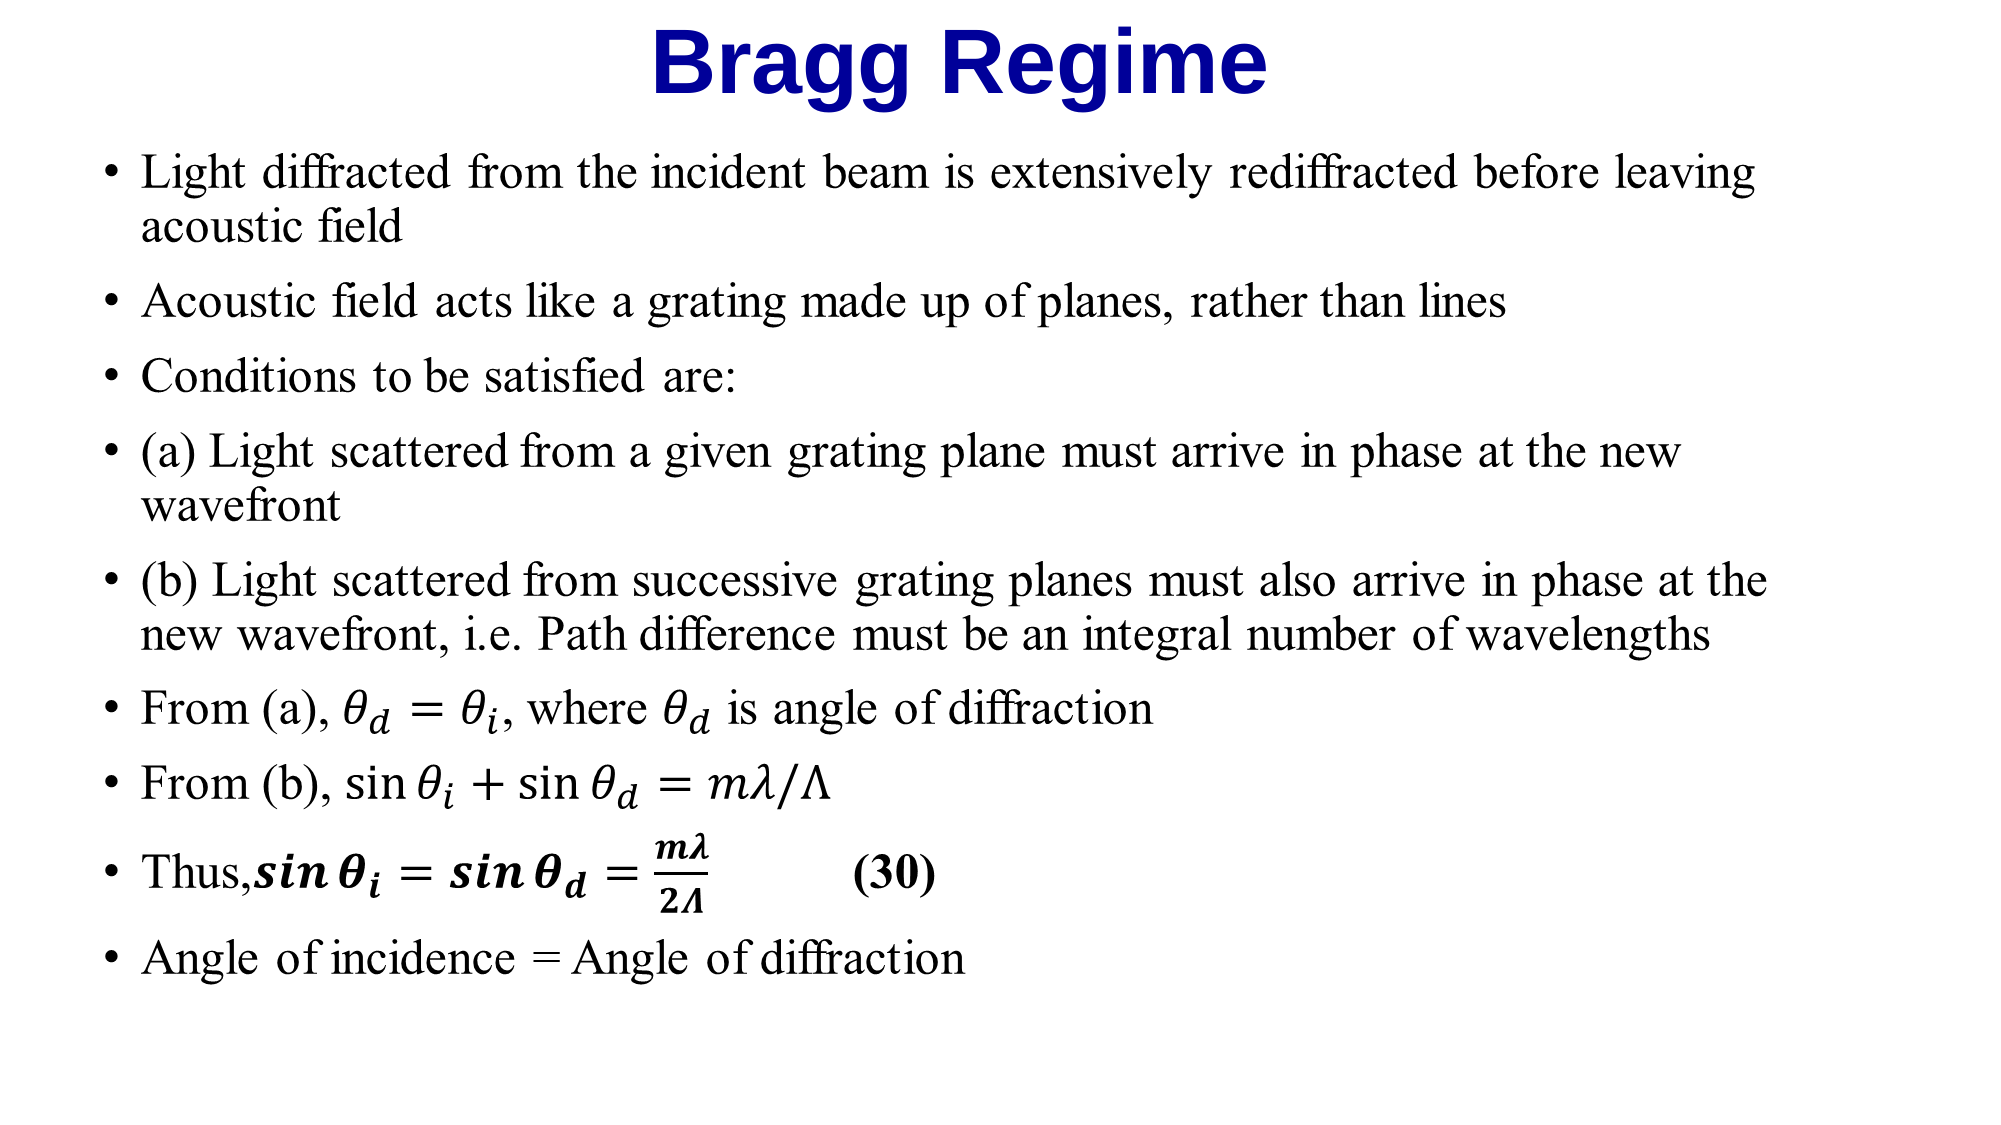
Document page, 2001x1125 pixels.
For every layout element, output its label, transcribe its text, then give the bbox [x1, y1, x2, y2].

picture [87, 137, 1813, 1009]
text_box Bragg Regime [650, 0, 1363, 112]
